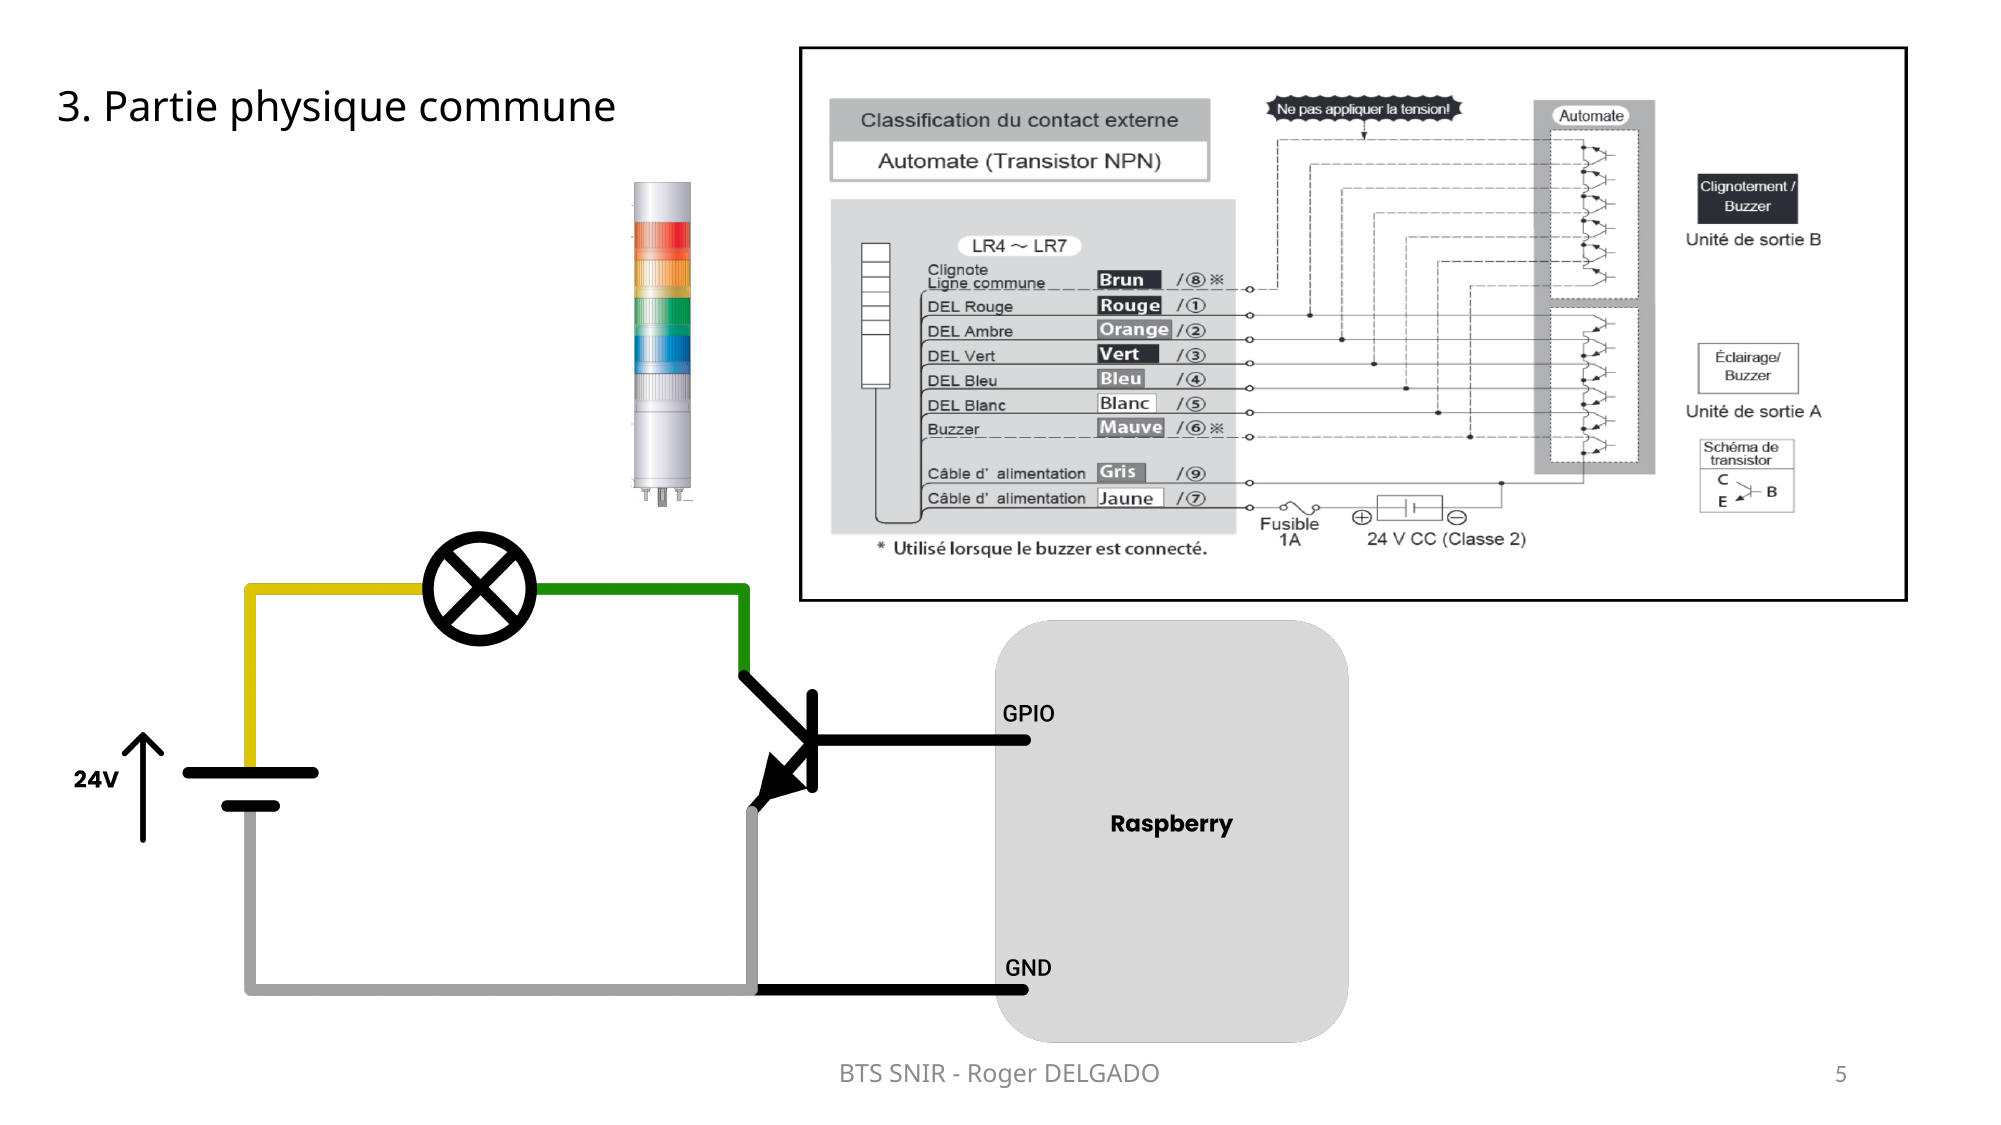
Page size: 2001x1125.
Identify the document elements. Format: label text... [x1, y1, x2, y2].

footer BTS SNIR - Roger DELGADO [662, 1073, 1338, 1103]
text_box 3. Partie physique commune [41, 0, 1767, 217]
picture [631, 179, 693, 507]
slide_number 5 [1412, 1042, 1863, 1103]
picture [41, 44, 1909, 1073]
